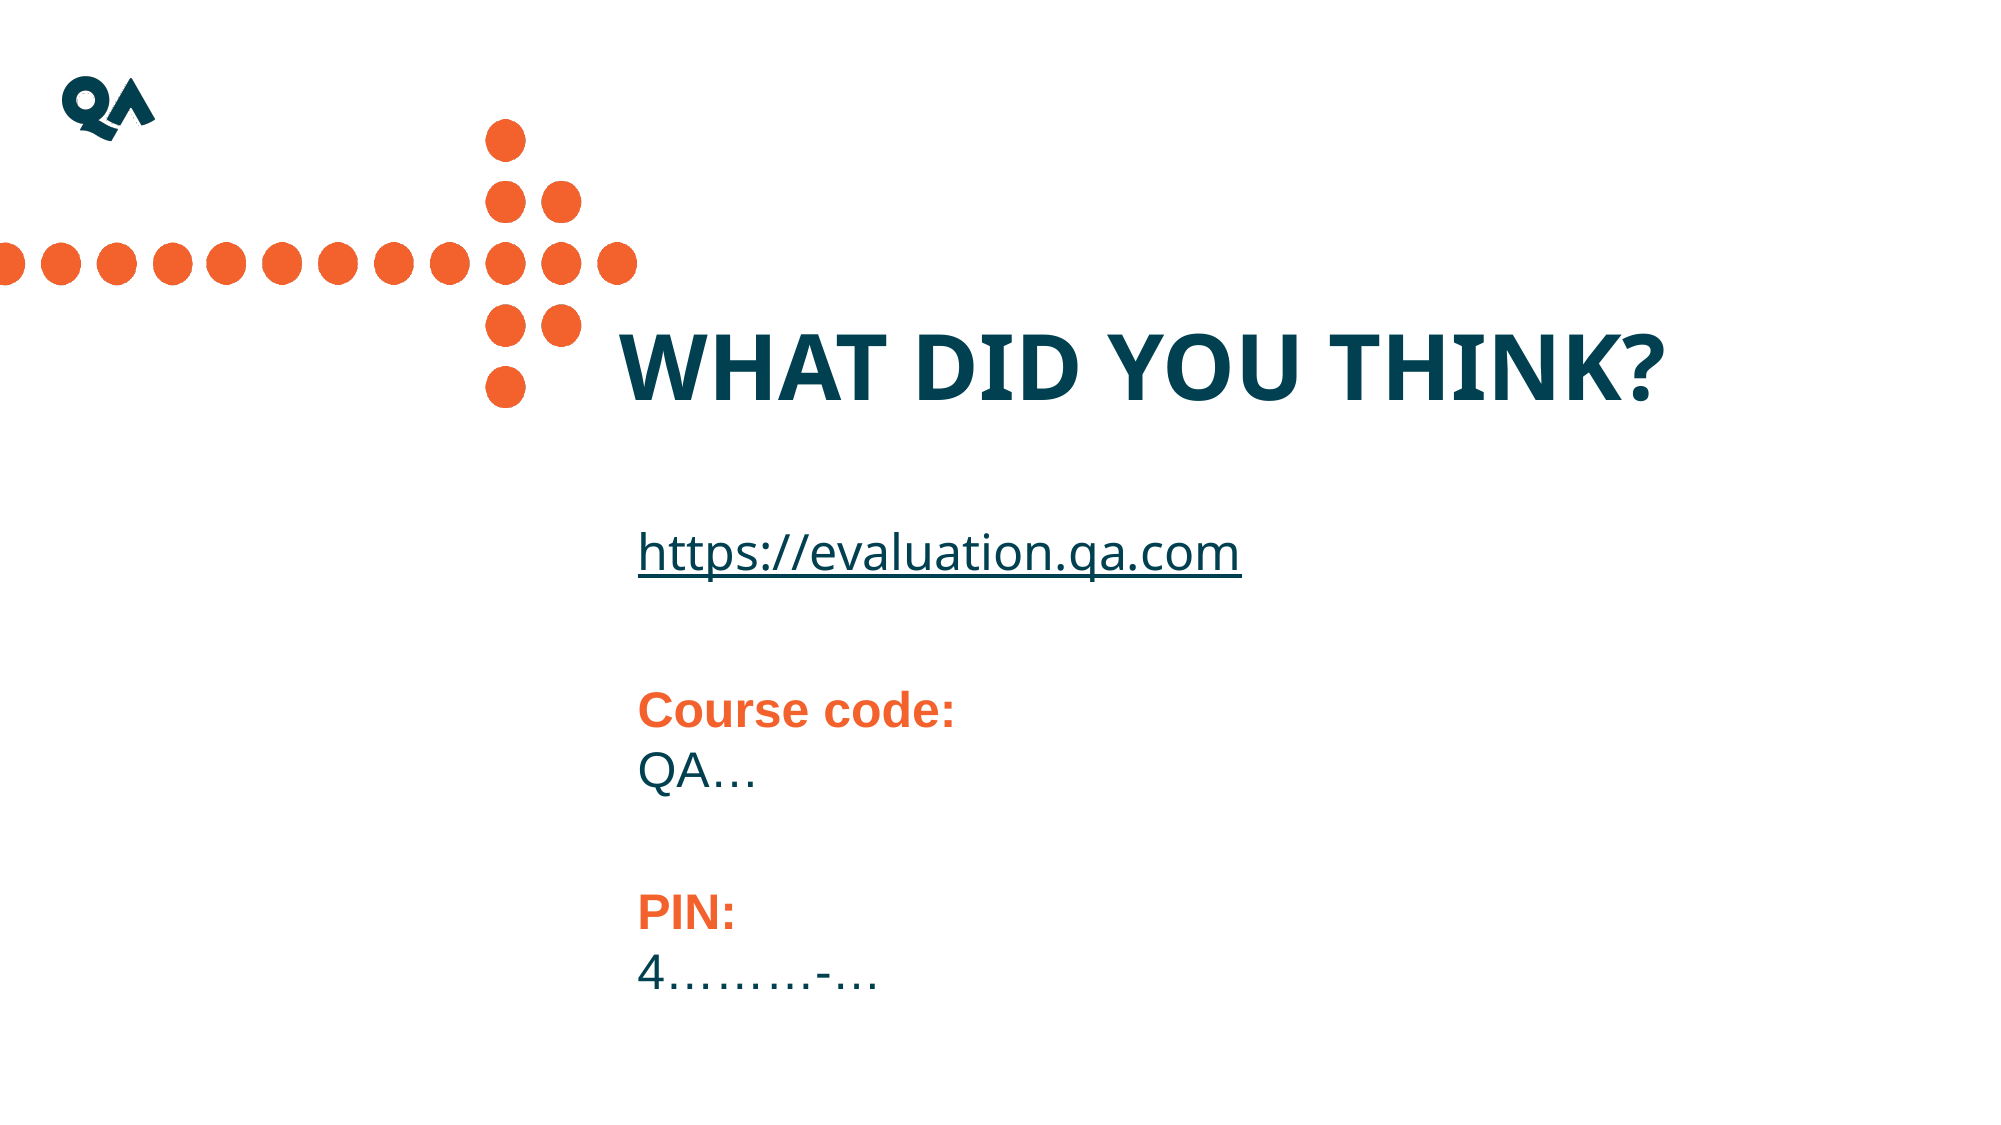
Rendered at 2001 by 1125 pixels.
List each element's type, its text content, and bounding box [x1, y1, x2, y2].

text_box https://evaluation.qa.com [622, 513, 1575, 633]
text_box Course code: QA… [622, 669, 1210, 805]
picture [0, 61, 638, 408]
list What Did you Think? [604, 313, 1816, 425]
text_box PIN: 4………-… [622, 871, 1169, 1007]
